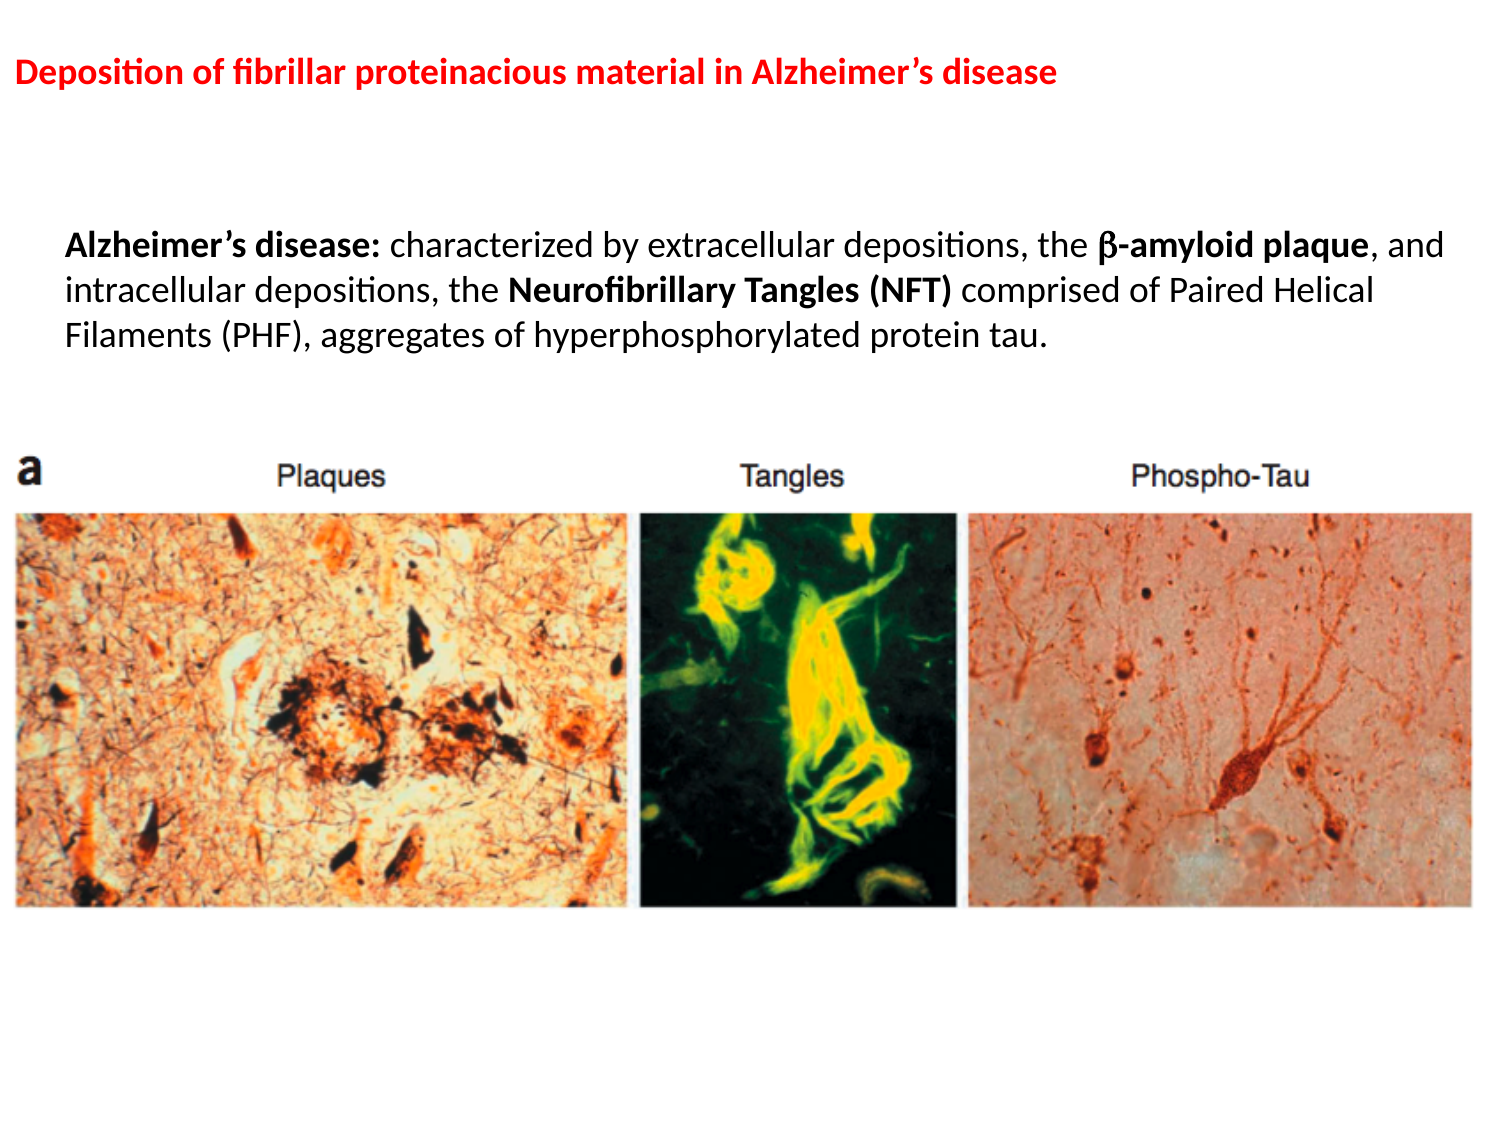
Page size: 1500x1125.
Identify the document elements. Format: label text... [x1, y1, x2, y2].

text_box Deposition of fibrillar proteinacious material in Alzheimer’s disease [0, 40, 1500, 100]
text_box Alzheimer’s disease: characterized by extracellular depositions, the b-amyloid plaque, and intracellular depositions, the Neurofibrillary Tangles (NFT) comprised of Paired Helical Filaments (PHF), aggregates of hyperphosphorylated protein tau. [49, 212, 1463, 362]
picture [0, 416, 1484, 913]
